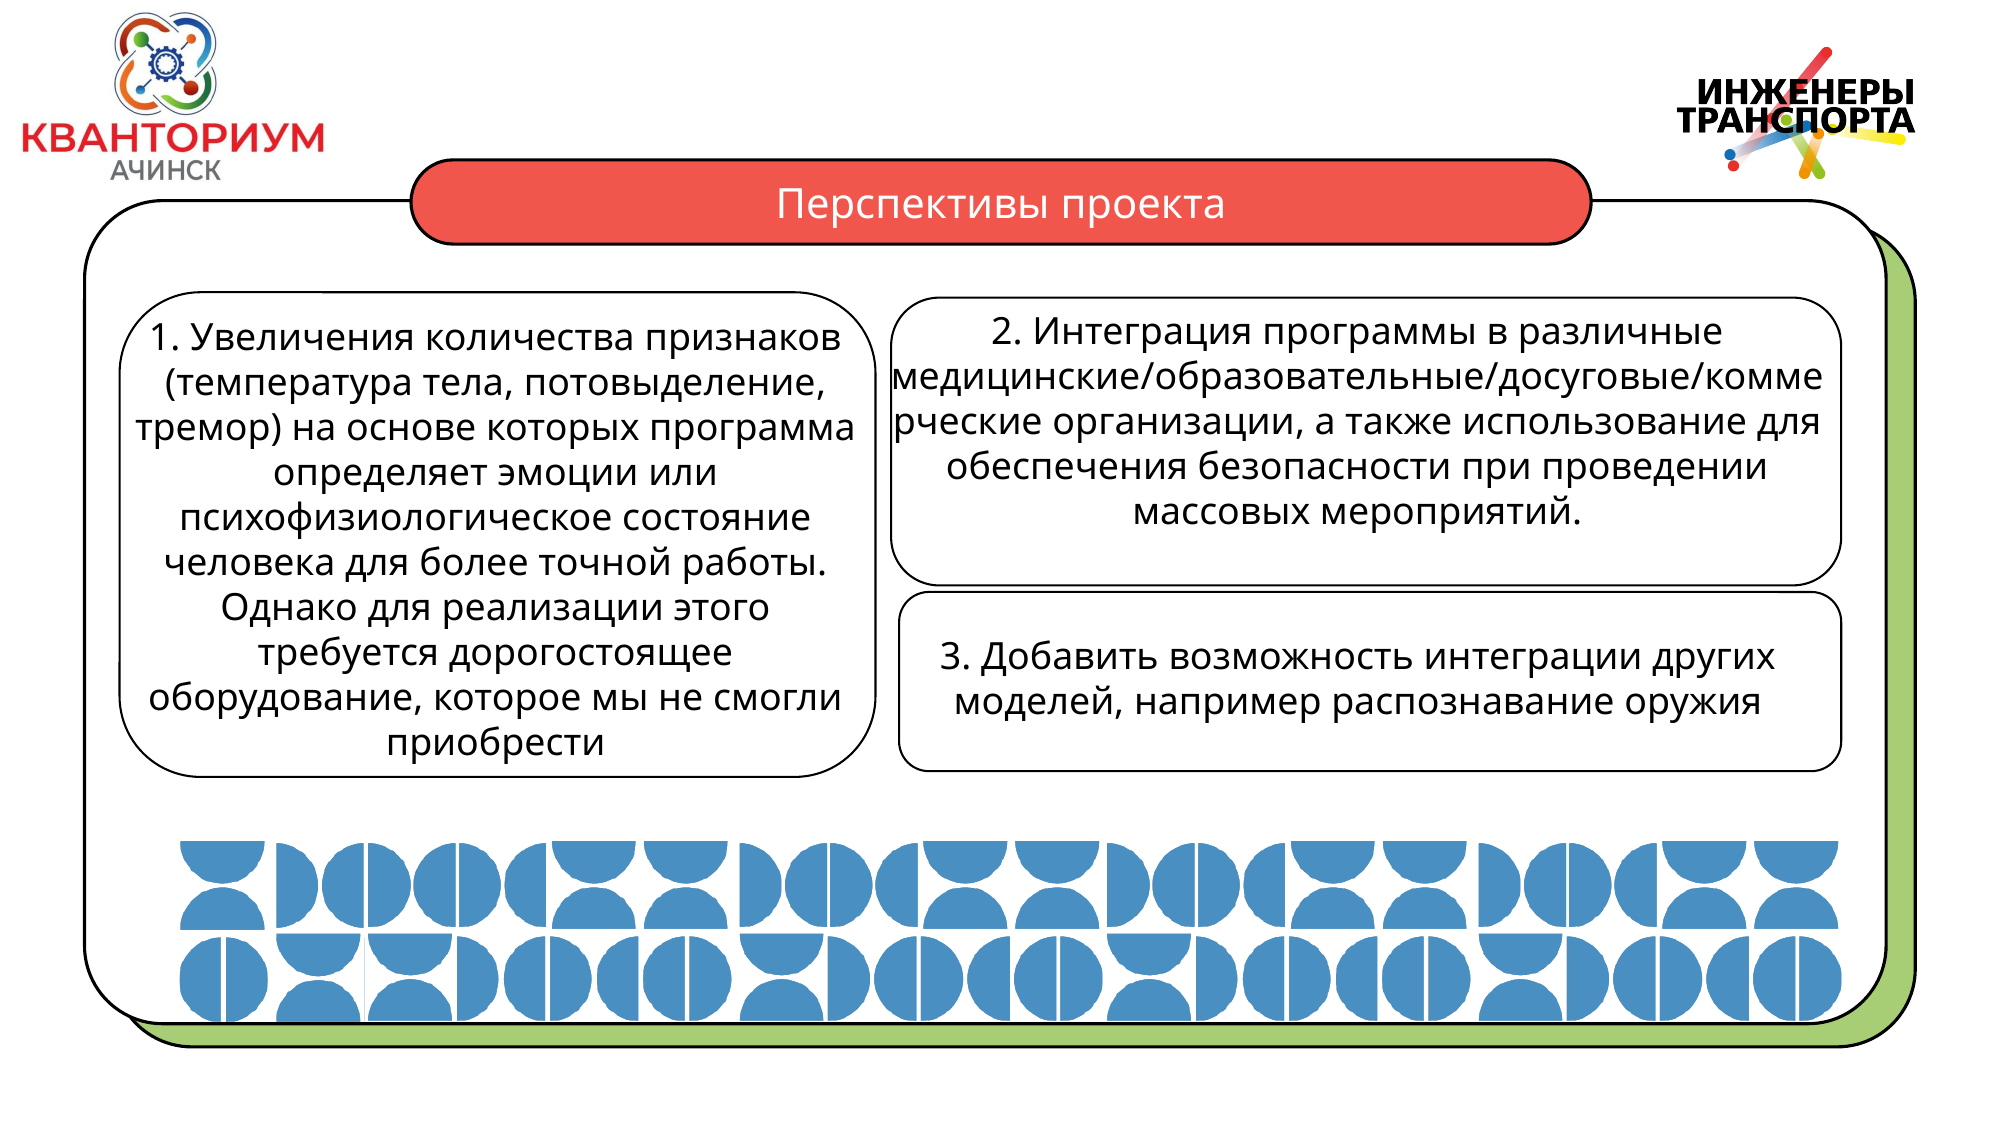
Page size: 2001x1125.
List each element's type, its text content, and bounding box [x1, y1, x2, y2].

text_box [84, 200, 1916, 1047]
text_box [179, 841, 1842, 1022]
picture [1639, 27, 1939, 195]
text_box Перспективы проекта [471, 169, 1531, 198]
picture [19, 10, 327, 192]
text_box [410, 158, 1592, 198]
